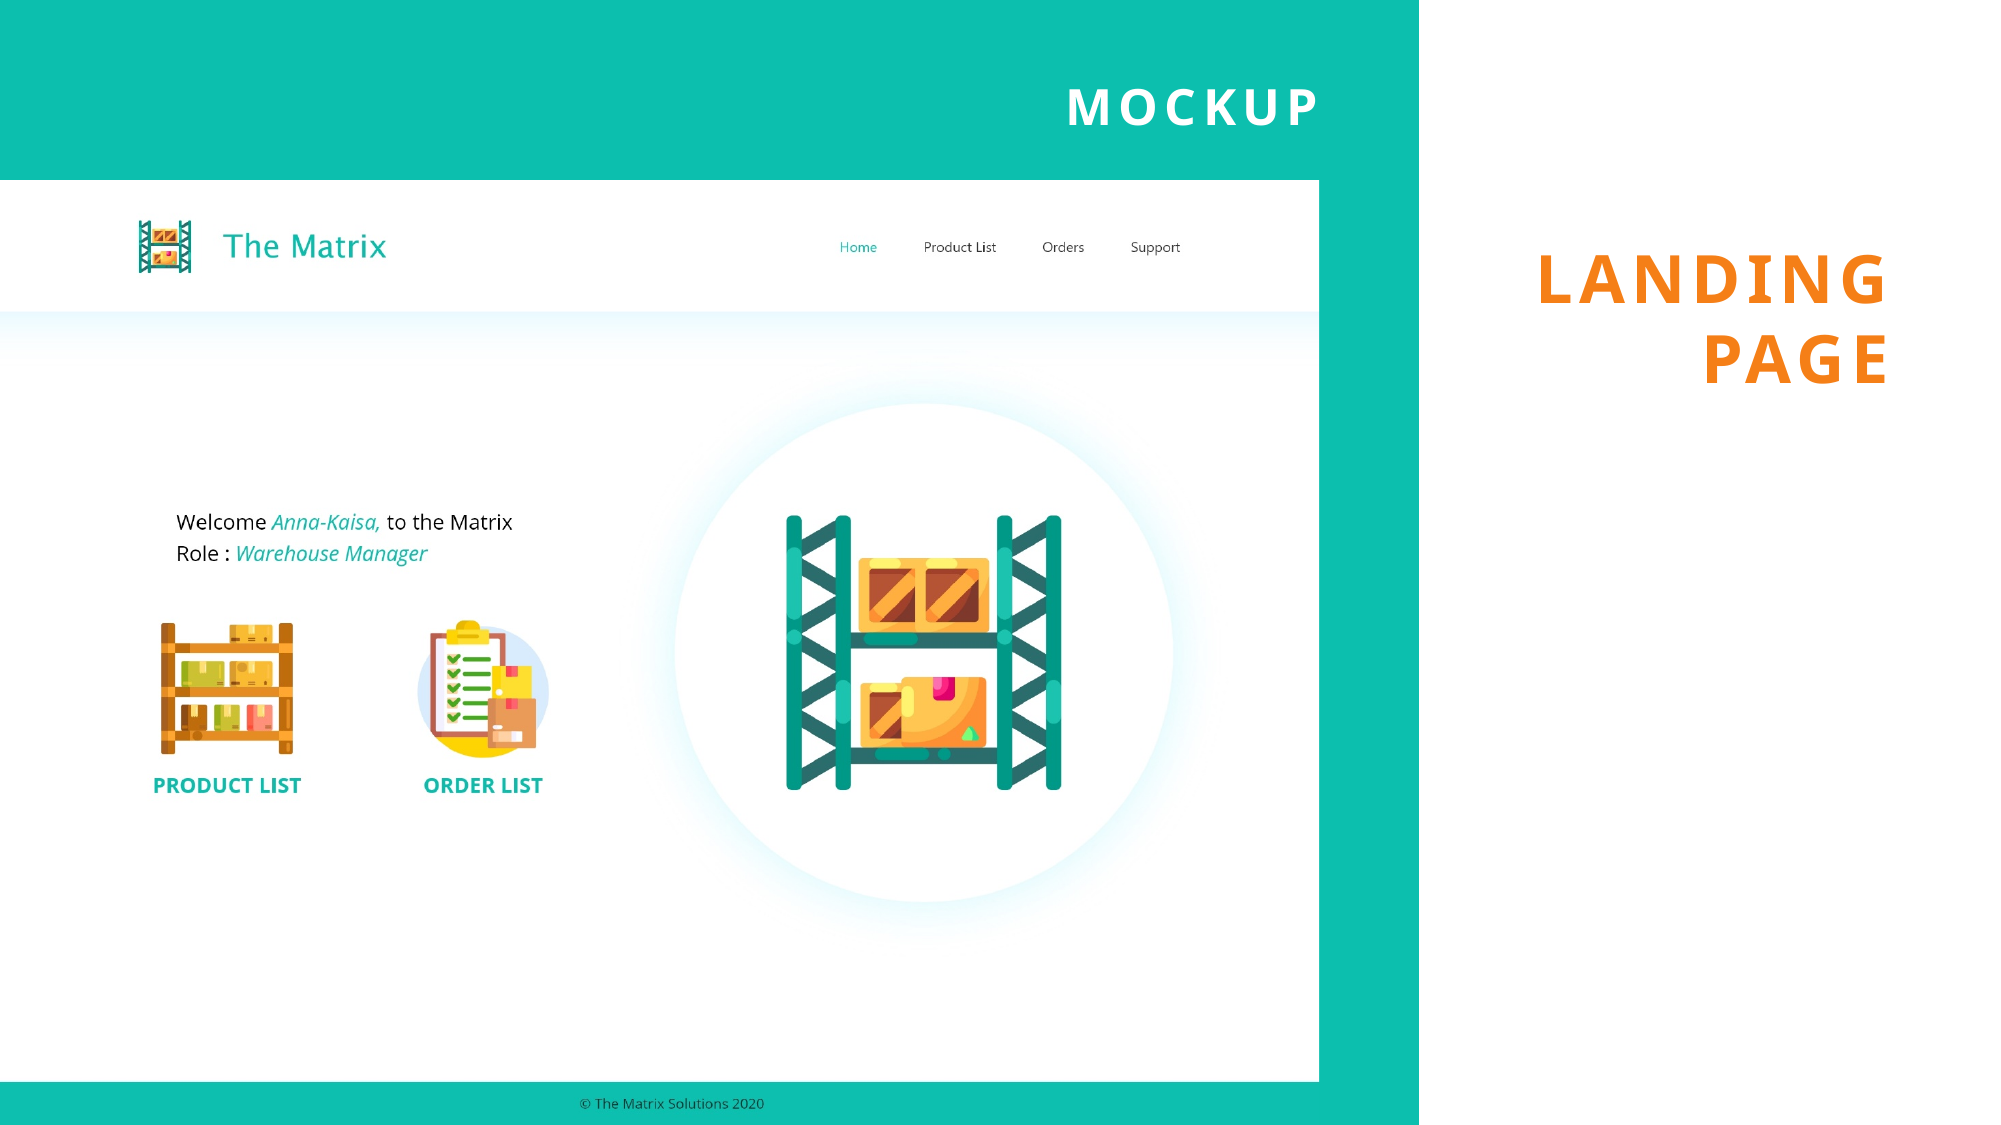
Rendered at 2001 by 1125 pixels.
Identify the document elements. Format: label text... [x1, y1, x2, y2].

text_box LANDING PAGE [1510, 229, 1904, 405]
text_box MOCKUP [1050, 68, 1342, 143]
text_box [0, 0, 1420, 1125]
picture [0, 180, 1320, 1125]
